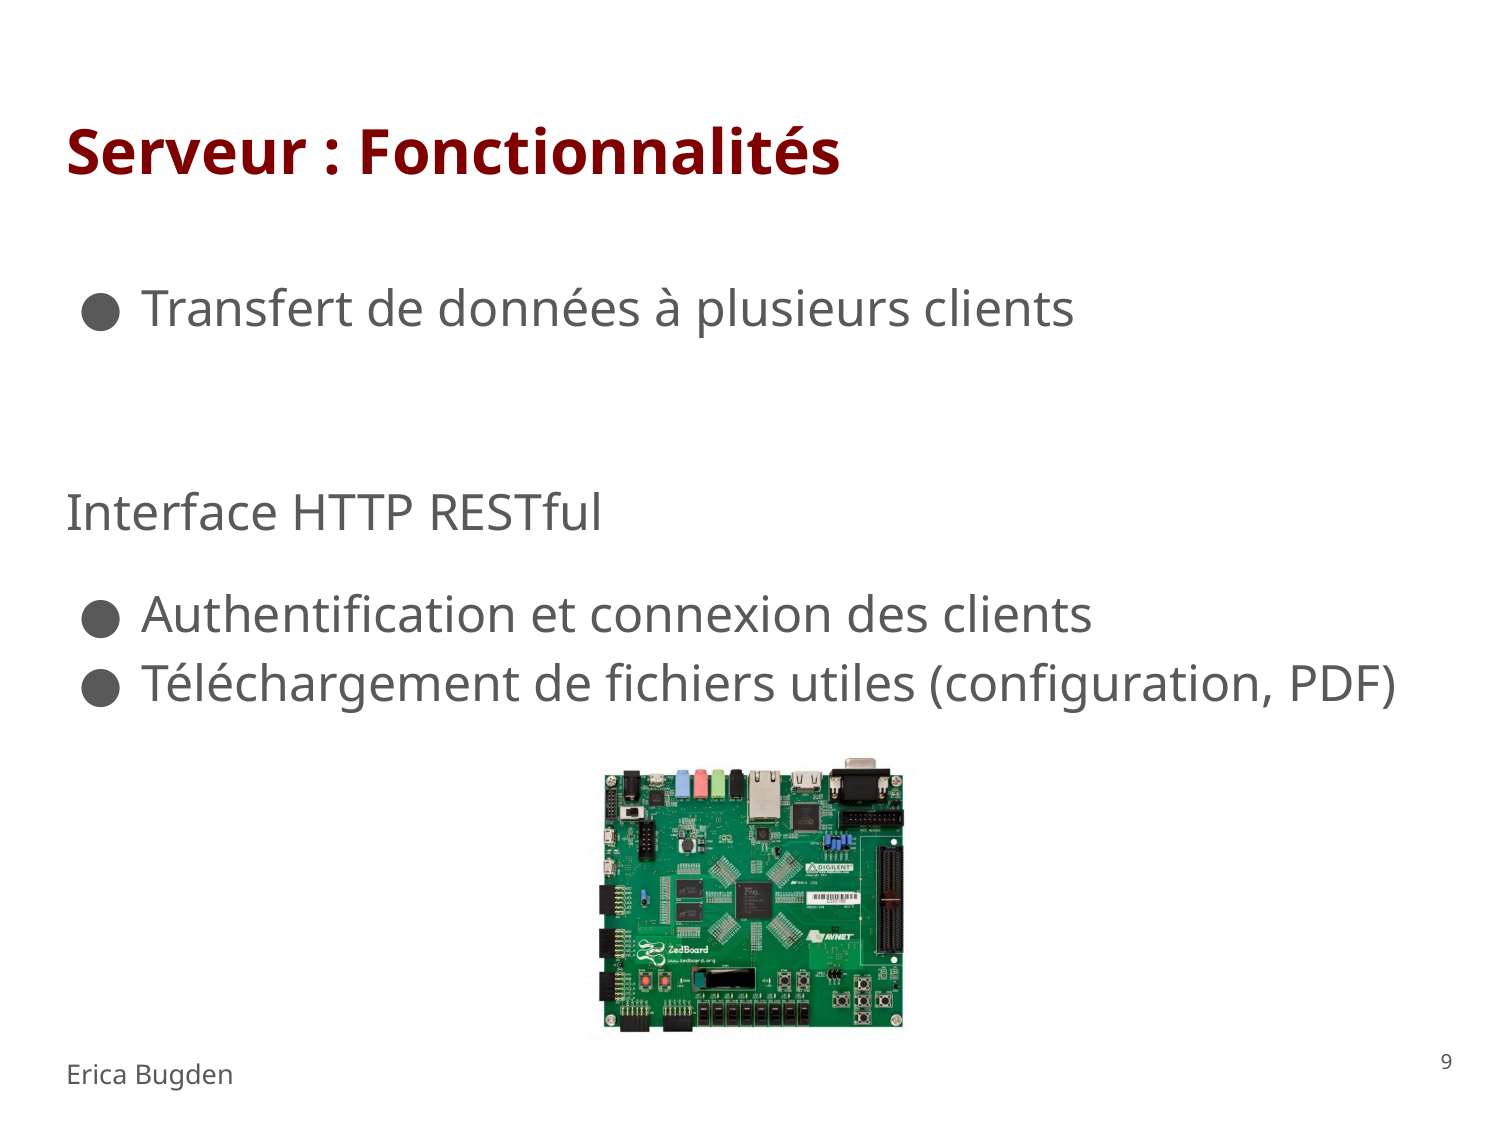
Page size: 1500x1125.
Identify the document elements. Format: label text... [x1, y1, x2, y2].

subtitle Erica Bugden [51, 1037, 621, 1097]
title Serveur : Fonctionnalités [51, 97, 1449, 223]
slide_number ‹#› [1377, 1019, 1468, 1106]
picture [583, 751, 917, 1038]
list Transfert de données à plusieurs clients Interface HTTP RESTful Authentification et connexion des clients Téléchargement de fichiers utiles (configuration, PDF) [51, 252, 1449, 1000]
